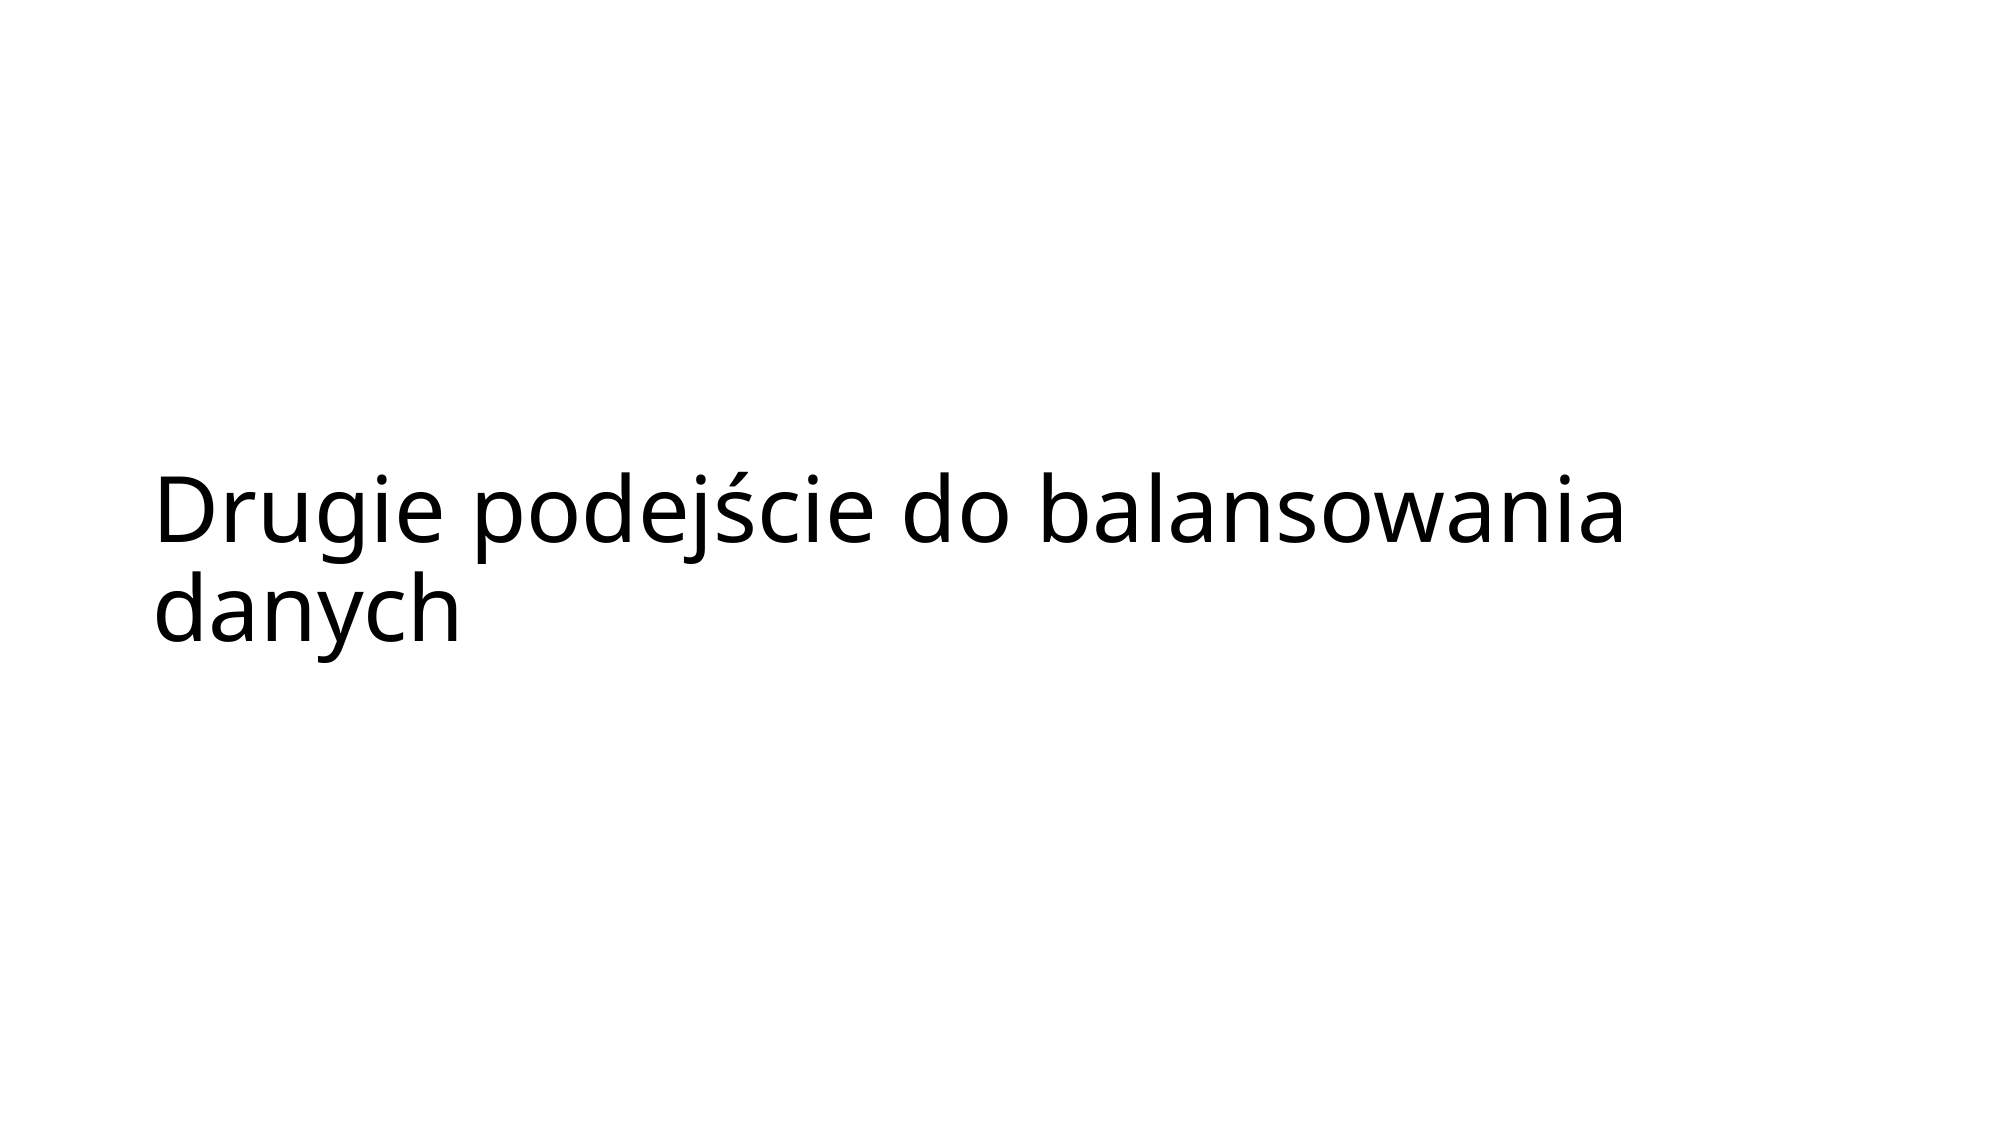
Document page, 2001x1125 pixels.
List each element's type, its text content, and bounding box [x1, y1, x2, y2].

title Drugie podejście do balansowania danych [137, 453, 1863, 672]
